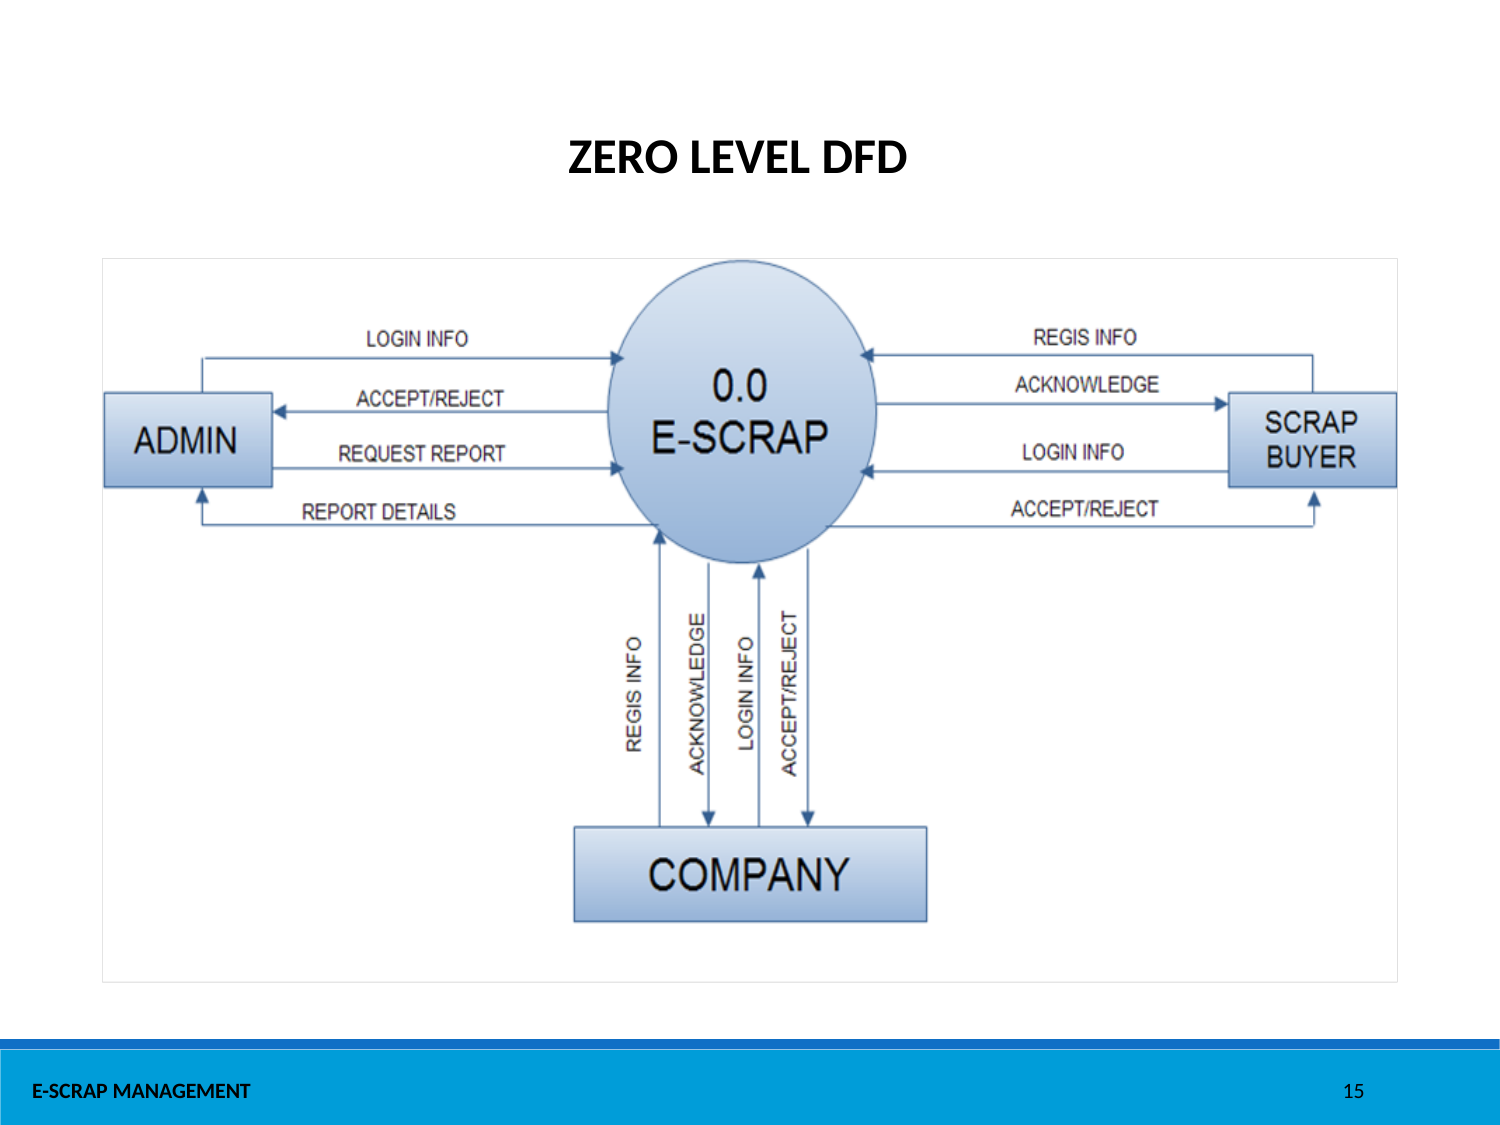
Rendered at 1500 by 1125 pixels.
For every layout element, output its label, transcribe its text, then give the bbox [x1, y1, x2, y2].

text_box ZERO LEVEL DFD [47, 85, 1430, 208]
footer E-SCRAP MANAGEMENT [0, 1059, 365, 1120]
picture [101, 256, 1399, 984]
slide_number 15 [1218, 1059, 1380, 1120]
